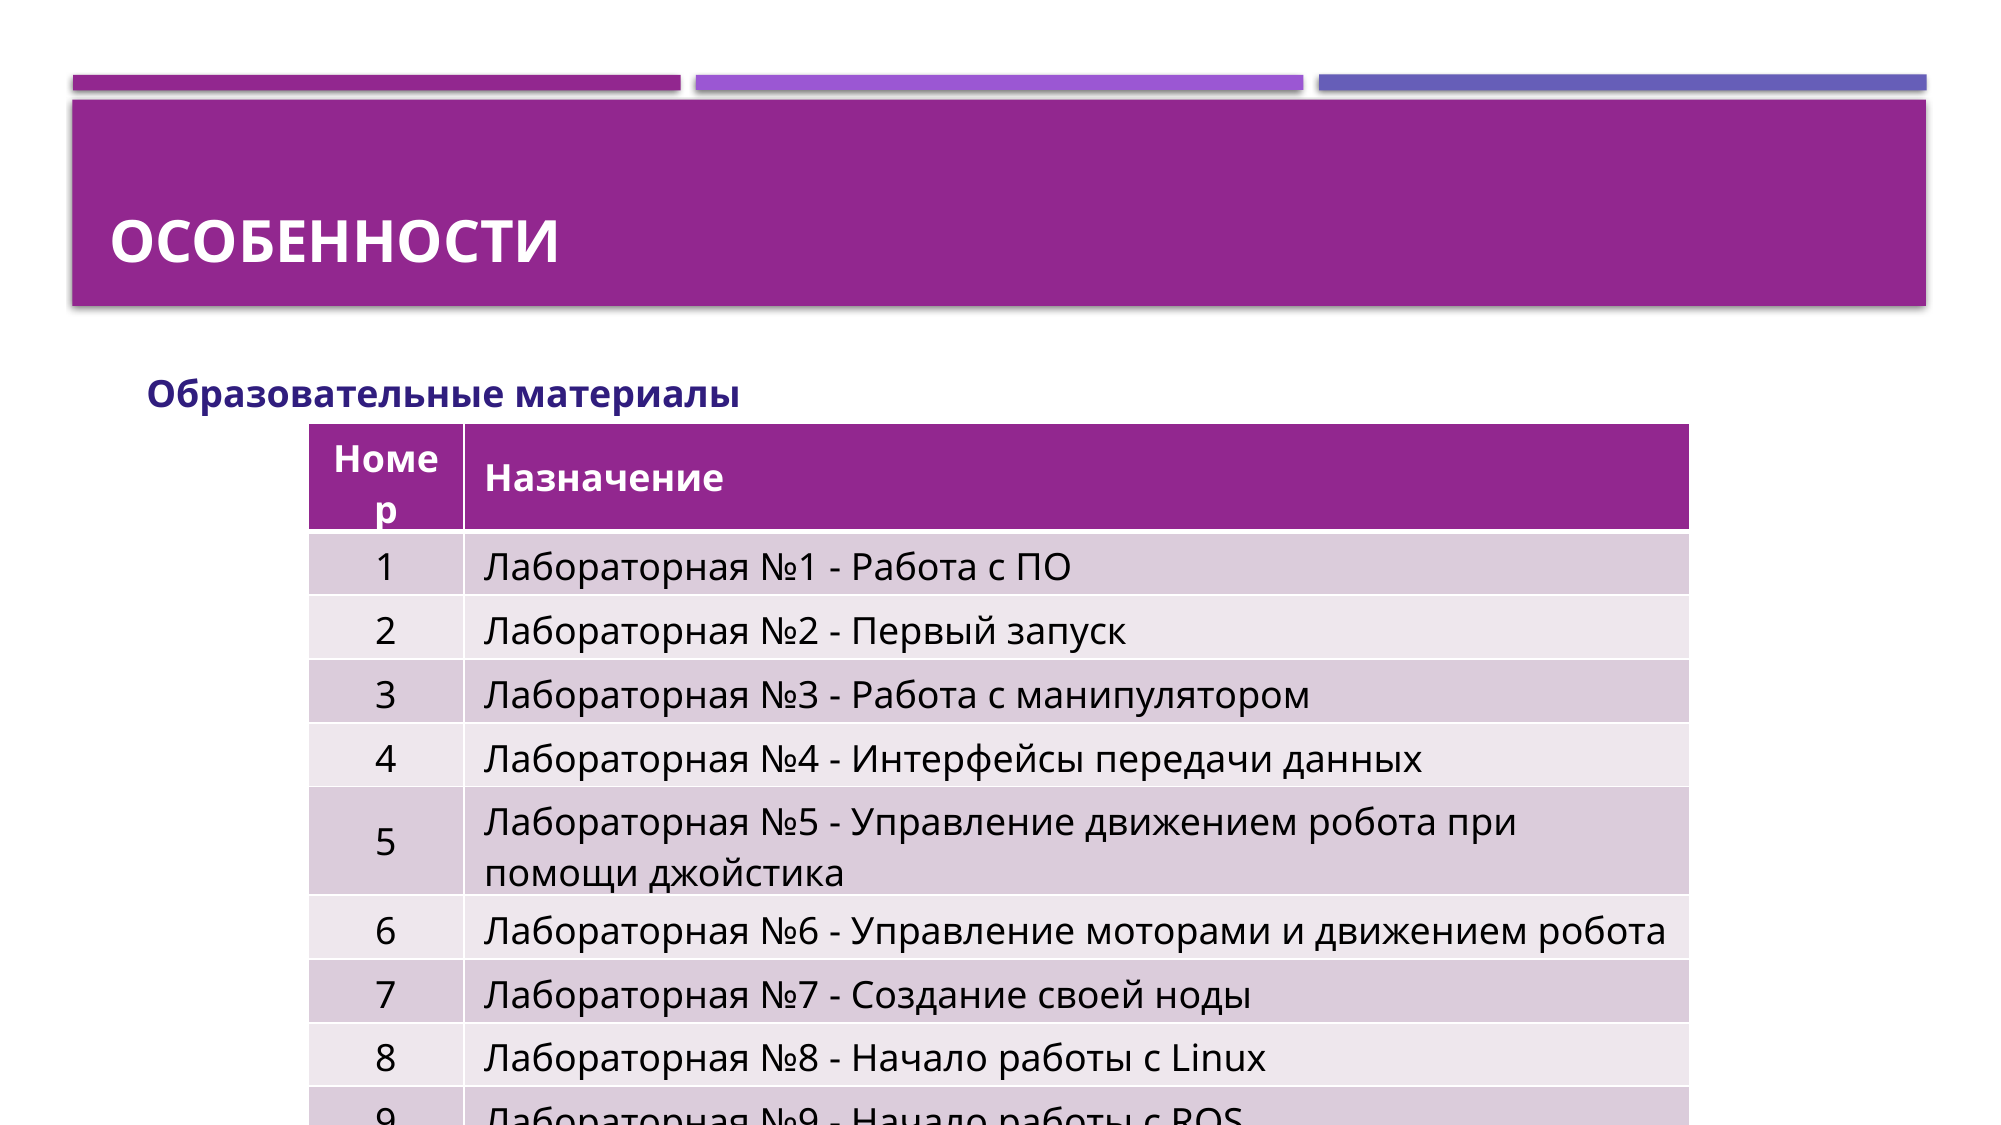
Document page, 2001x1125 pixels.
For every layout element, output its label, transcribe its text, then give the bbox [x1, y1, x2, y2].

table_cell 8 [309, 1024, 463, 1085]
table_cell Лабораторная №1 - Работа с ПО [465, 534, 1689, 594]
table_cell 1 [309, 534, 463, 594]
table_cell Лабораторная №5 - Управление движением робота при помощи джойстика [465, 787, 1689, 894]
table_cell Лабораторная №6 - Управление моторами и движением робота [465, 896, 1689, 958]
table_cell Лабораторная №2 - Первый запуск [465, 596, 1689, 658]
text_box Образовательные материалы [131, 362, 1424, 423]
table_cell Лабораторная №4 - Интерфейсы передачи данных [465, 724, 1689, 786]
table_cell 4 [309, 724, 463, 786]
table_cell 6 [309, 896, 463, 958]
table_cell 5 [309, 787, 463, 894]
table_cell 2 [309, 596, 463, 658]
table_cell Лабораторная №8 - Начало работы с Linux [465, 1024, 1689, 1085]
table_cell 9 [309, 1087, 463, 1125]
title Особенности [94, 119, 1904, 282]
table_cell 7 [309, 960, 463, 1022]
table_header Номер [309, 424, 463, 529]
table_cell Лабораторная №9 - Начало работы с ROS [465, 1087, 1689, 1125]
table_cell Лабораторная №7 - Создание своей ноды [465, 960, 1689, 1022]
table_header Назначение [465, 424, 1689, 529]
table_cell Лабораторная №3 - Работа с манипулятором [465, 660, 1689, 722]
table_cell 3 [309, 660, 463, 722]
